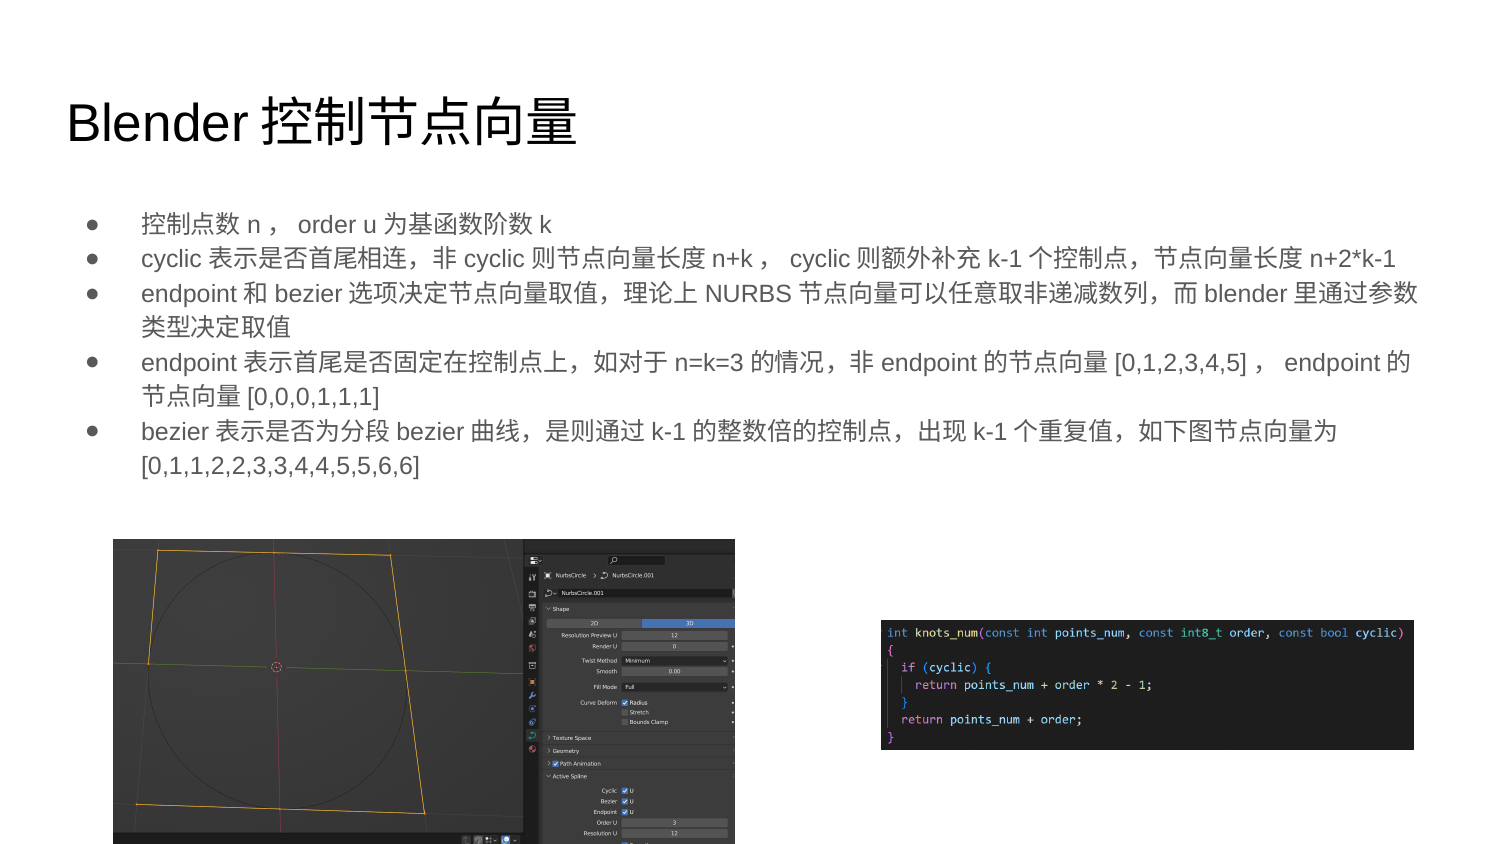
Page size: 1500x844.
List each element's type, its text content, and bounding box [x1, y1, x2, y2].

picture [881, 620, 1415, 750]
list 控制点数n，order u为基函数阶数k cyclic表示是否首尾相连，非cyclic则节点向量长度n+k，cyclic则额外补充k-1个控制点，节点向量长度n+2*k-1 endpoint和bezier选项决定节点向量取值，理论上NURBS节点向量可以任意取非递减数列，而blender里通过参数类型决定取值 endpoint表示首尾是否固定在控制点上，如对于n=k=3的情况，非endpoint的节点向量[0,1,2,3,4,5]，endpoint的节点向量[0,0,0,1,1,1] bezier表示是否为分段bezier曲线，是则通过k-1的整数倍的控制点，出现k-1个重复值，如下图节点向量为[0,1,1,2,2,3,3,4,4,5,5,6,6] [51, 189, 1449, 750]
title Blender控制节点向量 [51, 72, 1449, 167]
picture [113, 539, 735, 844]
